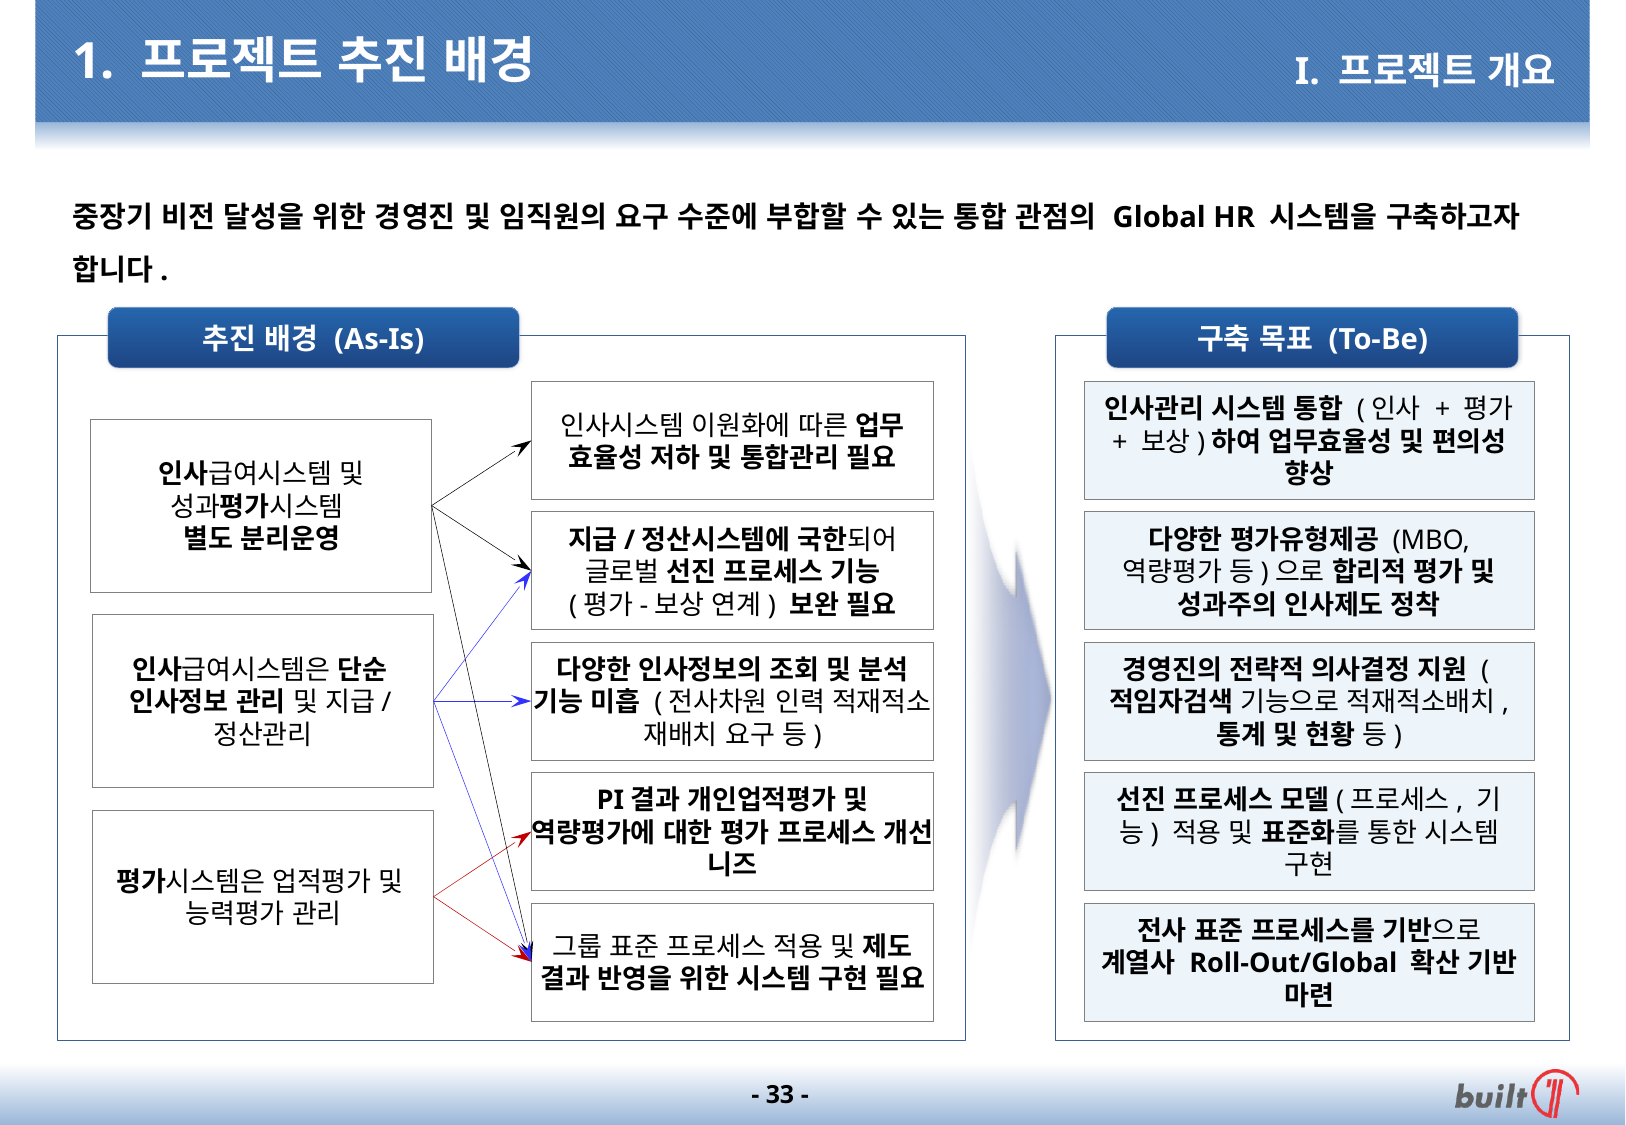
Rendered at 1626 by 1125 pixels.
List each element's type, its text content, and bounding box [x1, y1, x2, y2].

text_box [55, 333, 967, 1043]
picture [949, 381, 1057, 1018]
text_box 다양한 인사정보의 조회 및 분석 기능 미흡 (전사차원 인력 적재적소 재배치 요구 등) [537, 642, 934, 761]
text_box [433, 570, 532, 702]
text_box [431, 440, 532, 503]
text_box 다양한 평가유형제공 (MBO, 역량평가 등)으로 합리적 평가 및 성과주의 인사제도 정착 [1082, 510, 1536, 632]
text_box 추진 배경 (As-Is) [107, 307, 520, 368]
picture [1455, 1069, 1585, 1120]
text_box 인사관리 시스템 통합 (인사 + 평가 + 보상)하여 업무효율성 및 편의성 향상 [1082, 379, 1536, 501]
text_box 인사시스템 이원화에 따른 업무 효율성 저하 및 통합관리 필요 [531, 381, 934, 500]
text_box PI결과 개인업적평가 및 역량평가에 대한 평가 프로세스 개선 니즈 [537, 772, 934, 891]
text_box 인사급여시스템은 단순 인사정보 관리 및 지급/정산관리 [91, 614, 426, 788]
text_box 경영진의 전략적 의사결정 지원 (적임자검색 기능으로 적재적소배치, 통계 및 현황 등) [1082, 640, 1536, 762]
text_box 전사 표준 프로세스를 기반으로 계열사 Roll-Out/Global 확산 기반 마련 [1082, 901, 1536, 1023]
list 중장기 비전 달성을 위한 경영진 및 임직원의 요구 수준에 부합할 수 있는 통합 관점의 Global HR 시스템을 구축하고자 합니다. [57, 173, 1572, 332]
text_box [431, 505, 532, 571]
title 1. 프로젝트 추진 배경 [57, 8, 893, 109]
text_box 구축 목표 (To-Be) [1106, 307, 1519, 368]
text_box 평가시스템은 업적평가 및 능력평가 관리 [91, 810, 434, 984]
text_box [1054, 333, 1571, 1043]
text_box 지급/정산시스템에 국한되어 글로벌 선진 프로세스 기능 (평가-보상 연계) 보완 필요 [537, 511, 934, 630]
text_box 인사급여시스템 및 성과평가시스템 별도 분리운영 [89, 419, 432, 593]
list I. 프로젝트 개요 [893, 8, 1572, 109]
text_box 그룹 표준 프로세스 적용 및 제도 결과 반영을 위한 시스템 구현 필요 [531, 902, 934, 1021]
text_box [433, 708, 532, 963]
text_box 선진 프로세스 모델(프로세스, 기능) 적용 및 표준화를 통한 시스템 구현 [1082, 770, 1536, 893]
